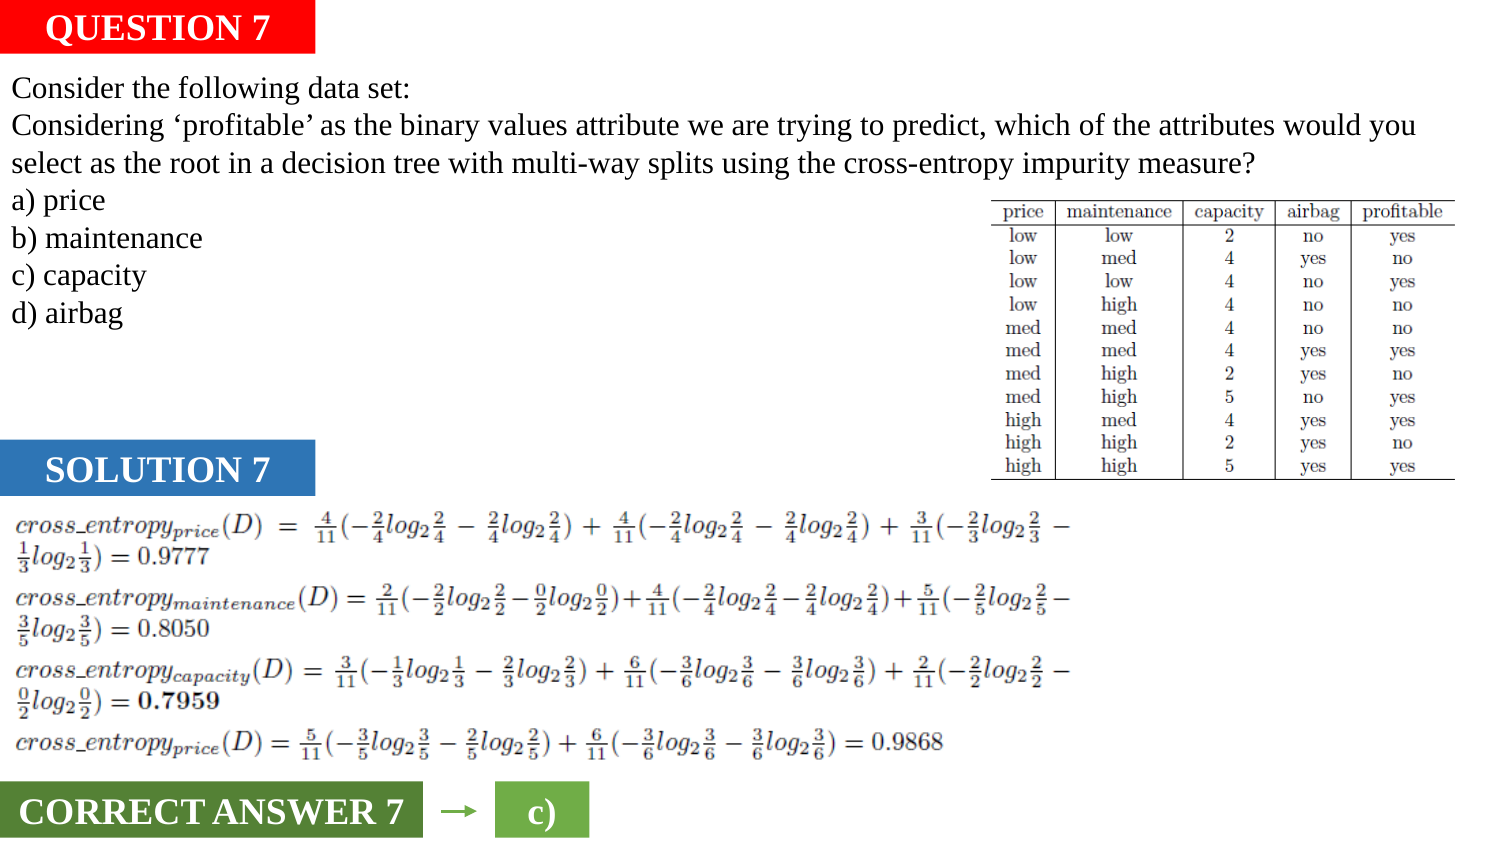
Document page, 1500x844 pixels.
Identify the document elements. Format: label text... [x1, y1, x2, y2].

text_box CORRECT ANSWER 7 [0, 781, 423, 838]
text_box QUESTION 7 [0, 0, 316, 54]
text_box Consider the following data set: Considering ‘profitable’ as the binary values attribute we are trying to predict, which of the attributes would you select as the root in a decision tree with multi-way splits using the cross-entropy impurity measure? a) price b) maintenance c) capacity d) airbag [0, 61, 1500, 335]
text_box c) [495, 781, 590, 838]
picture [0, 509, 1092, 768]
picture [985, 186, 1461, 484]
text_box SOLUTION 7 [0, 439, 316, 496]
